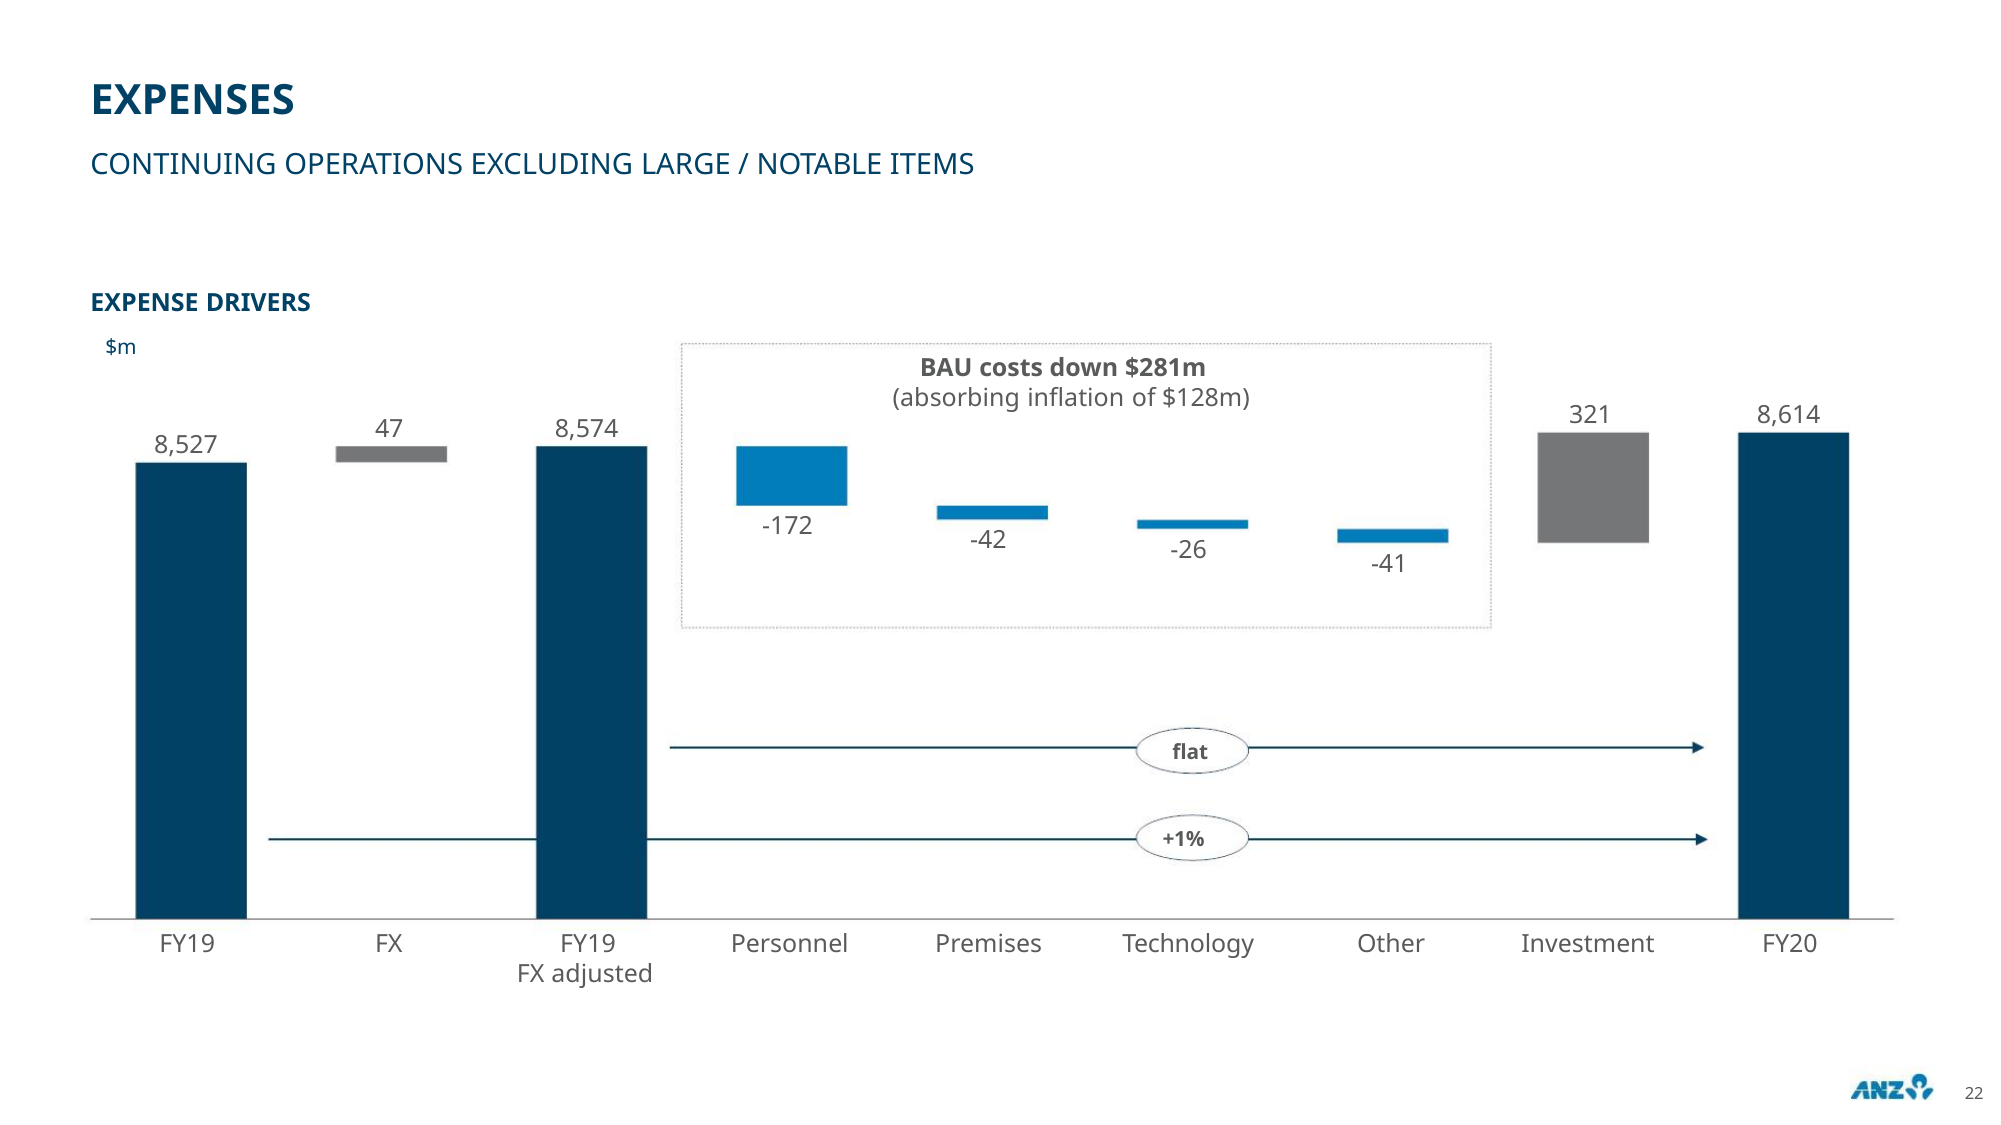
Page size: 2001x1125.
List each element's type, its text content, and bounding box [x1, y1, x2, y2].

text_box FY19 [159, 926, 246, 958]
text_box 47 [375, 412, 432, 443]
text_box -42 [970, 523, 1039, 555]
text_box 22 [1964, 1082, 2000, 1104]
text_box flat [1172, 738, 1237, 764]
text_box 8,527 [154, 428, 252, 459]
text_box -41 [1370, 546, 1440, 578]
text_box 8,614 [1756, 398, 1855, 429]
text_box FX [375, 926, 432, 958]
text_box 8,574 [554, 412, 653, 443]
text_box Technology [1122, 926, 1290, 958]
text_box Premises [935, 926, 1073, 958]
text_box Other [1357, 926, 1453, 958]
text_box Personnel [730, 926, 878, 958]
text_box BAU costs down $281m (absorbing inflation of $128m) [892, 351, 1304, 412]
text_box Investment [1521, 926, 1690, 958]
text_box FY20 [1762, 926, 1849, 958]
text_box [0, 0, 2000, 1125]
text_box -172 [762, 509, 847, 540]
text_box +1% [1162, 824, 1247, 851]
text_box EXPENSE DRIVERS [90, 286, 379, 317]
text_box $m [105, 333, 164, 360]
text_box EXPENSES [90, 71, 359, 123]
text_box 321 [1569, 398, 1642, 429]
text_box CONTINUING OPERATIONS EXCLUDING LARGE / NOTABLE ITEMS [90, 144, 1080, 180]
text_box FY19 FX adjusted [516, 926, 691, 988]
text_box -26 [1170, 532, 1239, 564]
